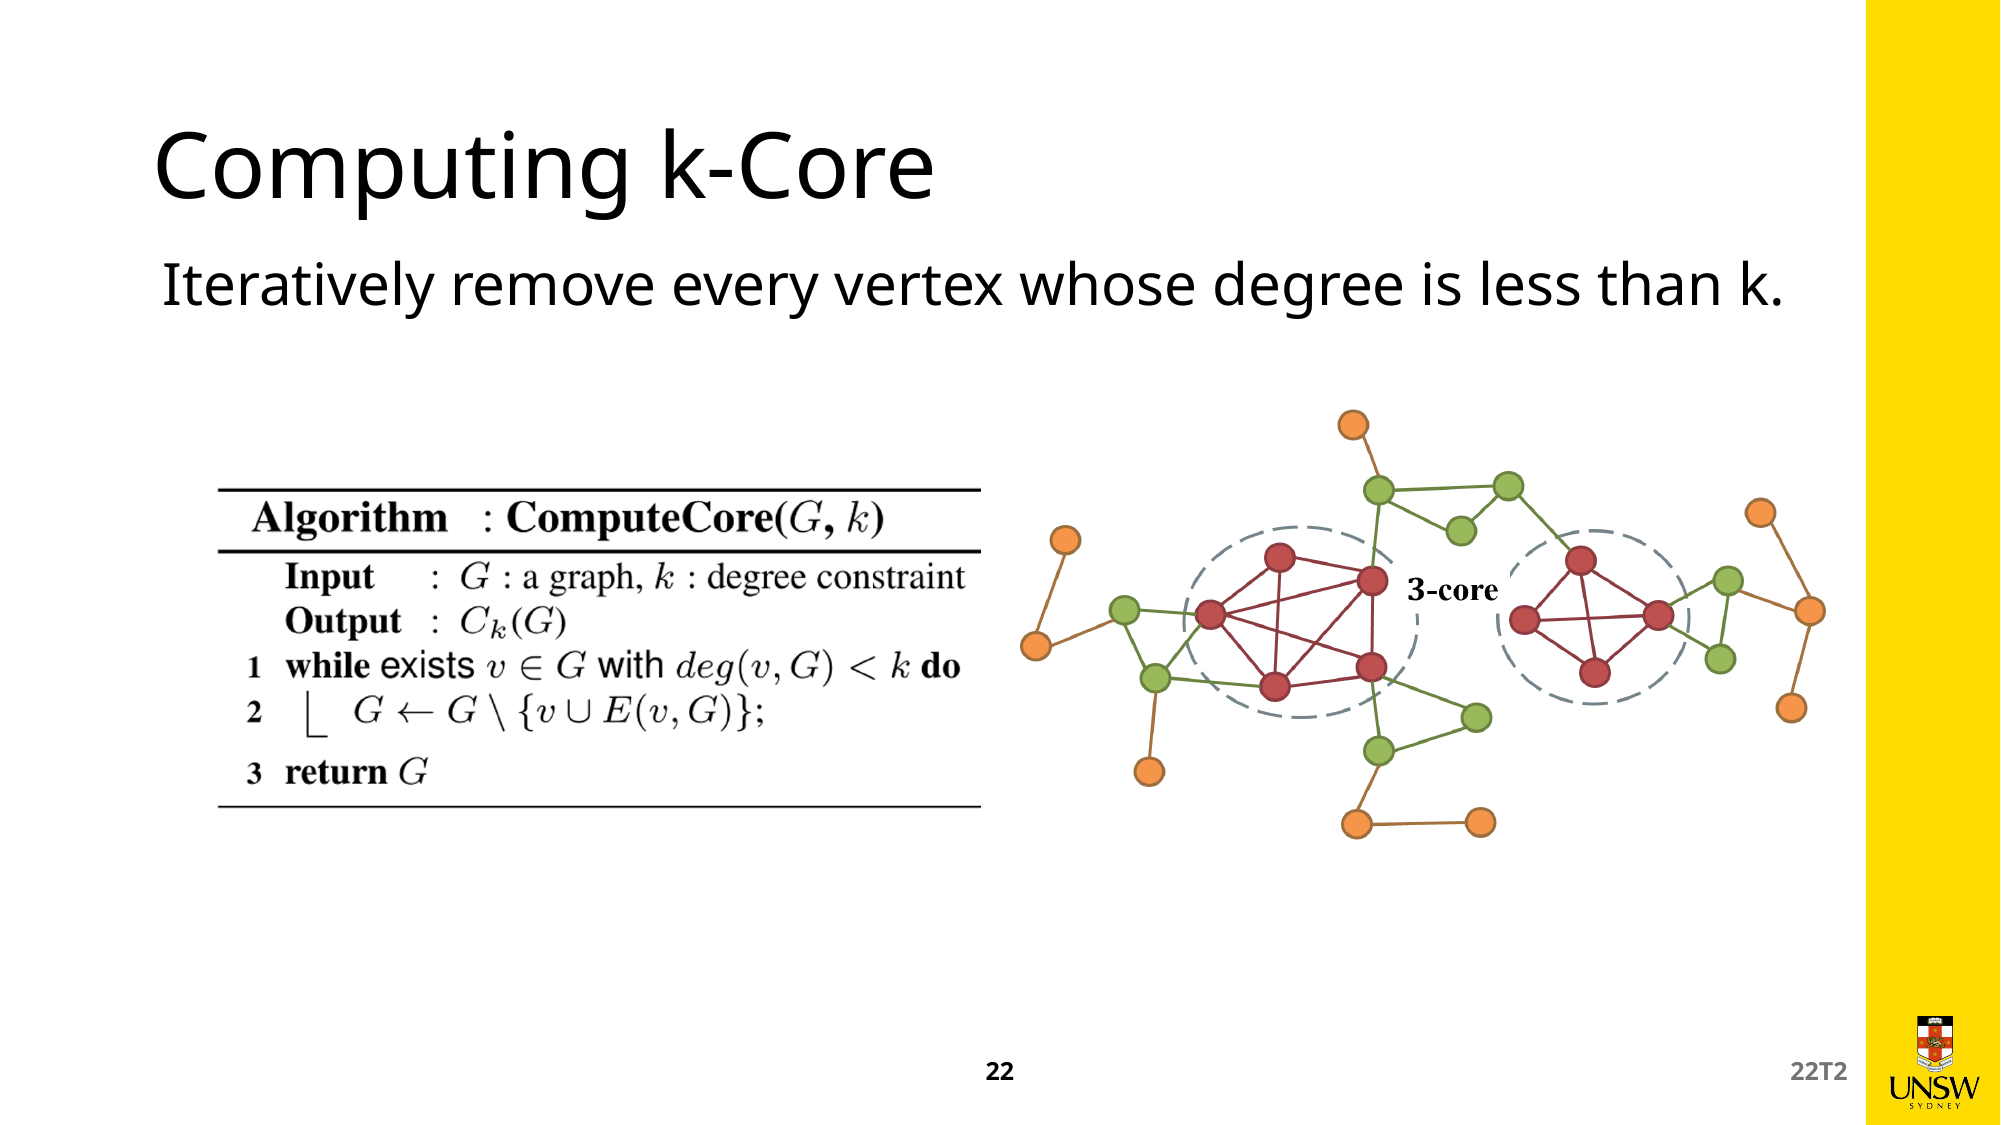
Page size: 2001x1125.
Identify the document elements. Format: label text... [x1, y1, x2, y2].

footer 22T2 [1225, 1042, 1863, 1103]
picture [1890, 1016, 1980, 1109]
picture [207, 475, 981, 817]
picture [1014, 405, 1831, 846]
title Computing k-Core [137, 59, 1863, 278]
slide_number 22 [774, 1042, 1225, 1103]
